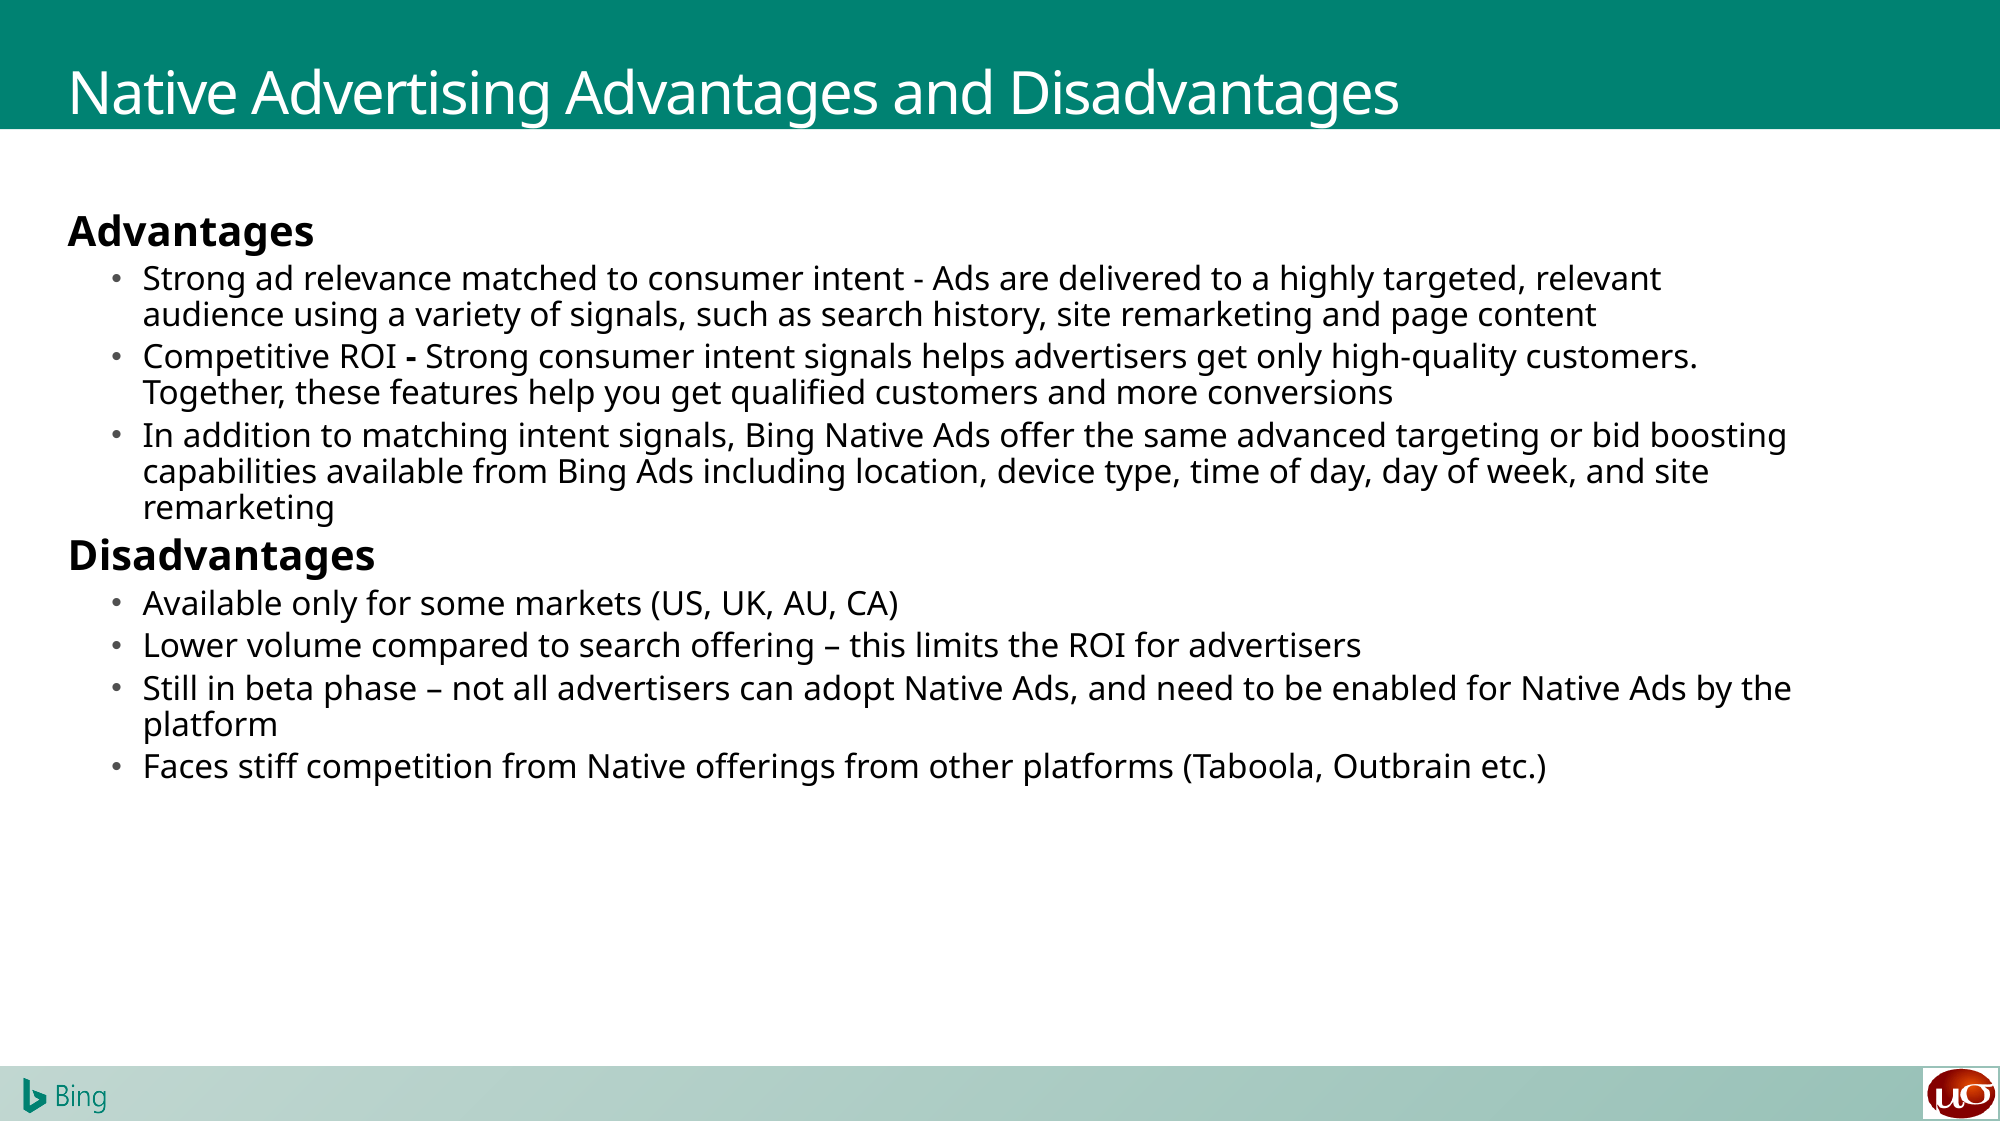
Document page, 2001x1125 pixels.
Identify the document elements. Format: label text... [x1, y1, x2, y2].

picture [1923, 1068, 1998, 1119]
list Advantages Strong ad relevance matched to consumer intent - Ads are delivered to a highly targeted, relevant audience using a variety of signals, such as search history, site remarketing and page content Competitive ROI - Strong consumer intent signals helps advertisers get only high-quality customers. Together, these features help you get qualified customers and more conversions In addition to matching intent signals, Bing Native Ads offer the same advanced targeting or bid boosting capabilities available from Bing Ads including location, device type, time of day, day of week, and site remarketing Disadvantages Available only for some markets (US, UK, AU, CA) Lower volume compared to search offering – this limits the ROI for advertisers Still in beta phase – not all advertisers can adopt Native Ads, and need to be enabled for Native Ads by the platform Faces stiff competition from Native offerings from other platforms (Taboola, Outbrain etc.) [43, 195, 1825, 875]
picture [9, 1062, 124, 1125]
title Native Advertising Advantages and Disadvantages [43, 48, 1825, 195]
